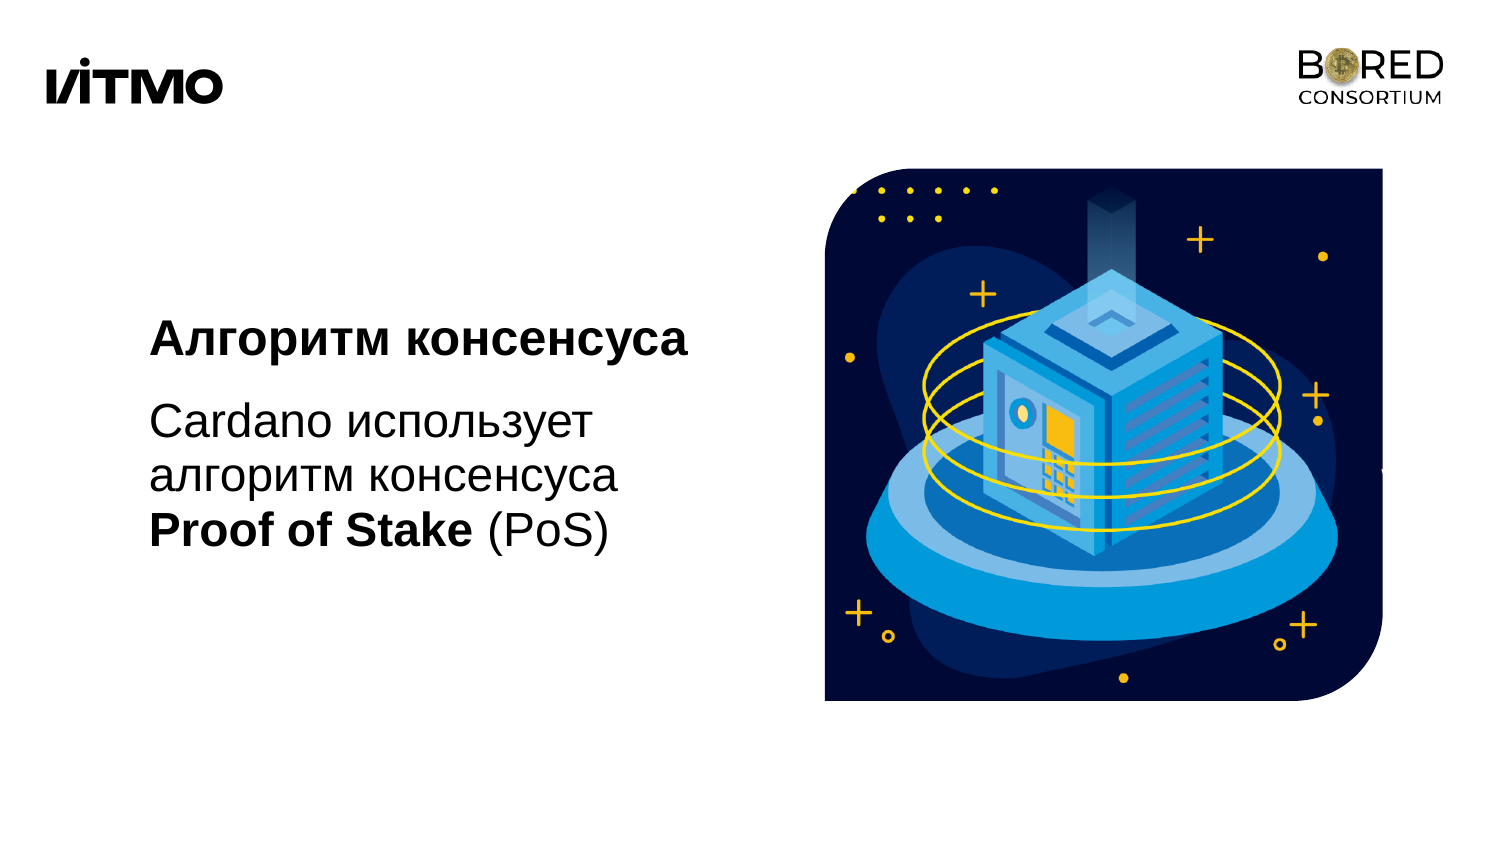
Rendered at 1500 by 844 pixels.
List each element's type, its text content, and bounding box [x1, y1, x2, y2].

title Алгоритм консенсуса [137, 301, 710, 361]
picture [38, 44, 231, 117]
picture [1299, 44, 1443, 104]
picture [824, 168, 1383, 702]
list Cardano использует алгоритм консенсуса Proof of Stake (PoS) [137, 384, 696, 567]
